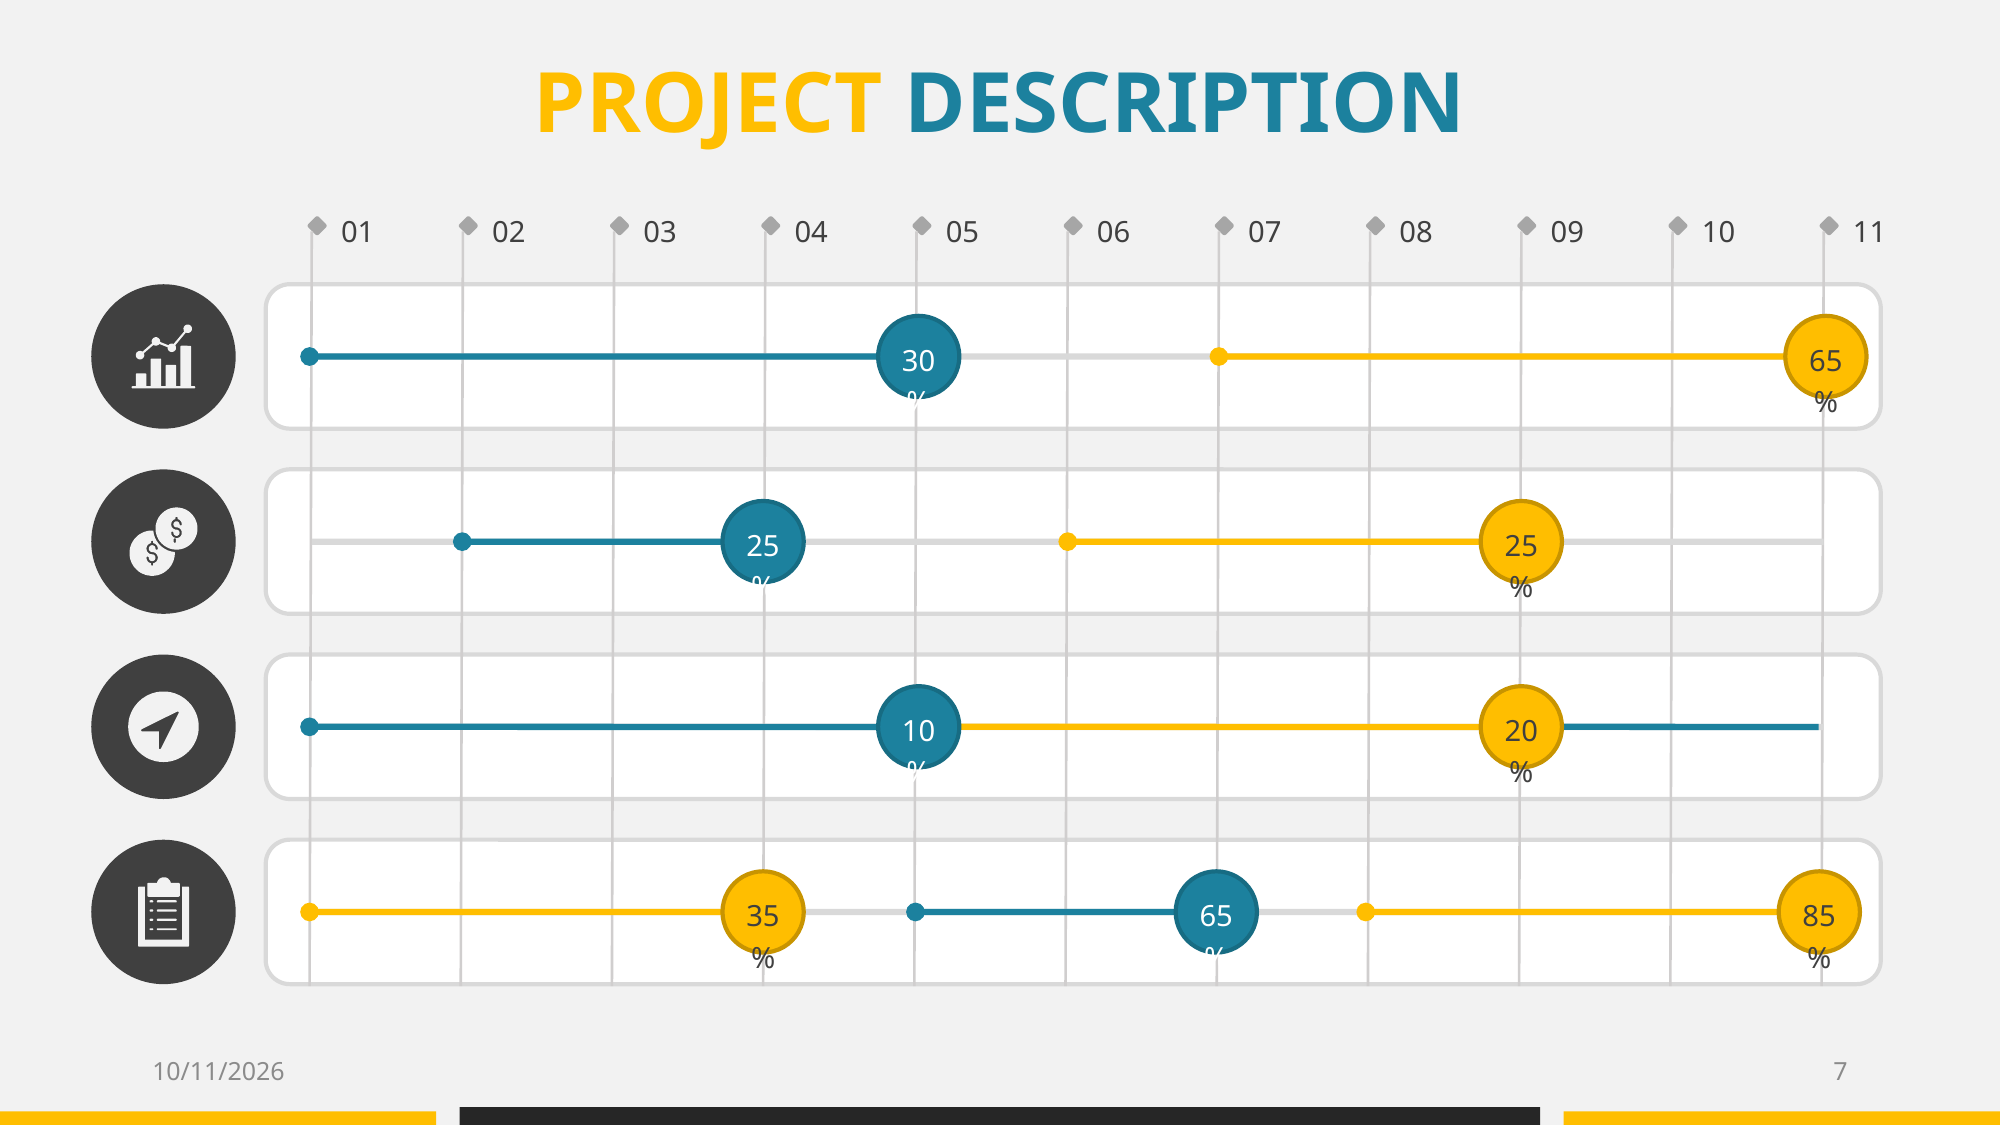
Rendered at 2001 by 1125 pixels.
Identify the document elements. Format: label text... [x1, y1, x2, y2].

text_box [311, 837, 460, 911]
text_box [1061, 535, 1478, 548]
text_box [1219, 543, 1368, 616]
text_box [1522, 543, 1670, 616]
text_box [1522, 282, 1671, 355]
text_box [131, 324, 196, 389]
text_box 25% [720, 498, 806, 585]
text_box [263, 652, 309, 802]
text_box [765, 652, 914, 726]
text_box [916, 913, 1064, 987]
text_box [1672, 837, 1821, 911]
text_box [1369, 837, 1518, 911]
text_box [917, 358, 1066, 431]
text_box [1371, 282, 1520, 355]
text_box [764, 913, 913, 987]
text_box [613, 913, 762, 987]
text_box [1219, 467, 1368, 540]
text_box [1218, 837, 1367, 911]
text_box 25% [1478, 498, 1565, 585]
text_box [1672, 728, 1821, 802]
text_box [462, 913, 611, 987]
text_box [916, 728, 1065, 802]
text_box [759, 206, 910, 249]
text_box [303, 350, 876, 363]
text_box [312, 543, 461, 616]
text_box [1212, 350, 1783, 363]
text_box [458, 1105, 1542, 1125]
text_box [1521, 837, 1670, 911]
text_box [1522, 358, 1671, 431]
text_box [766, 282, 915, 355]
text_box [918, 282, 1066, 355]
text_box [1220, 358, 1368, 431]
text_box [1370, 652, 1519, 726]
text_box [765, 728, 914, 802]
text_box [313, 282, 462, 355]
text_box [613, 837, 762, 911]
text_box 20% [1478, 684, 1565, 770]
text_box [1824, 467, 1883, 616]
text_box [615, 282, 764, 355]
text_box [311, 913, 460, 987]
text_box [1522, 467, 1671, 540]
text_box [614, 728, 763, 802]
text_box [1064, 728, 1068, 911]
text_box [463, 652, 612, 726]
text_box [916, 837, 1065, 911]
text_box [1672, 913, 1820, 987]
text_box [0, 1109, 438, 1125]
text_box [1062, 206, 1212, 249]
text_box [263, 837, 309, 987]
text_box [463, 728, 611, 802]
text_box [1673, 358, 1822, 431]
text_box [766, 543, 914, 616]
text_box [1521, 728, 1670, 802]
text_box 35% [720, 869, 806, 955]
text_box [608, 206, 758, 249]
text_box 10% [875, 684, 962, 770]
text_box [1562, 1109, 2000, 1125]
text_box [303, 720, 876, 734]
text_box [1520, 913, 1669, 987]
text_box [1218, 913, 1367, 987]
text_box 24/04/2019 [137, 1042, 588, 1103]
text_box [917, 543, 1066, 616]
text_box [303, 905, 720, 919]
text_box [909, 905, 1173, 919]
text_box [263, 467, 310, 616]
text_box 85% [1776, 869, 1863, 955]
text_box [89, 837, 238, 987]
text_box [456, 535, 720, 548]
text_box [312, 467, 461, 540]
text_box [1673, 543, 1822, 616]
text_box [1068, 543, 1217, 616]
text_box [614, 543, 763, 616]
text_box [1673, 282, 1822, 355]
text_box [1371, 358, 1520, 431]
text_box [1068, 358, 1217, 431]
text_box [1823, 652, 1883, 802]
text_box [611, 543, 615, 726]
text_box [463, 467, 612, 540]
text_box [1367, 543, 1371, 726]
text_box [1371, 467, 1519, 540]
text_box <number> [1412, 1042, 1863, 1103]
text_box [1823, 837, 1883, 987]
text_box [89, 467, 238, 616]
text_box [1370, 543, 1519, 616]
text_box 30% [875, 313, 962, 400]
text_box [1672, 652, 1821, 726]
text_box PROJECT DESCRIPTION [117, 49, 1883, 149]
text_box [766, 358, 915, 431]
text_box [1364, 206, 1514, 249]
text_box [1521, 652, 1670, 726]
text_box [462, 837, 611, 911]
text_box 65% [1173, 869, 1260, 955]
text_box [464, 358, 613, 431]
text_box [1359, 905, 1776, 919]
text_box 65% [1783, 313, 1869, 400]
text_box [911, 206, 1061, 249]
text_box [1824, 282, 1883, 431]
text_box [615, 467, 763, 540]
text_box [1067, 837, 1216, 911]
text_box [917, 467, 1066, 540]
text_box [766, 467, 915, 540]
text_box [312, 358, 461, 431]
text_box [1219, 728, 1367, 802]
text_box [464, 282, 613, 355]
text_box [916, 652, 1065, 726]
text_box [128, 691, 199, 763]
text_box [463, 543, 612, 616]
text_box [765, 837, 914, 911]
text_box [1068, 467, 1217, 540]
text_box [615, 358, 764, 431]
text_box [1516, 206, 1666, 249]
text_box [89, 282, 238, 431]
text_box [1068, 652, 1216, 726]
text_box [614, 652, 763, 726]
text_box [457, 206, 607, 249]
text_box [1673, 467, 1822, 540]
text_box [309, 363, 313, 721]
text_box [1213, 206, 1363, 249]
text_box [89, 652, 238, 802]
text_box [1067, 913, 1216, 987]
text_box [1667, 206, 1817, 249]
text_box [1220, 282, 1369, 355]
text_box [137, 877, 190, 947]
text_box [1067, 728, 1216, 802]
text_box [263, 282, 310, 431]
text_box [312, 652, 460, 726]
text_box [1069, 282, 1218, 355]
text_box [306, 206, 456, 249]
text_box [129, 507, 198, 576]
text_box [1370, 728, 1519, 802]
text_box [1219, 652, 1368, 726]
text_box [1818, 206, 1909, 249]
text_box [1369, 913, 1518, 987]
text_box [311, 728, 460, 802]
